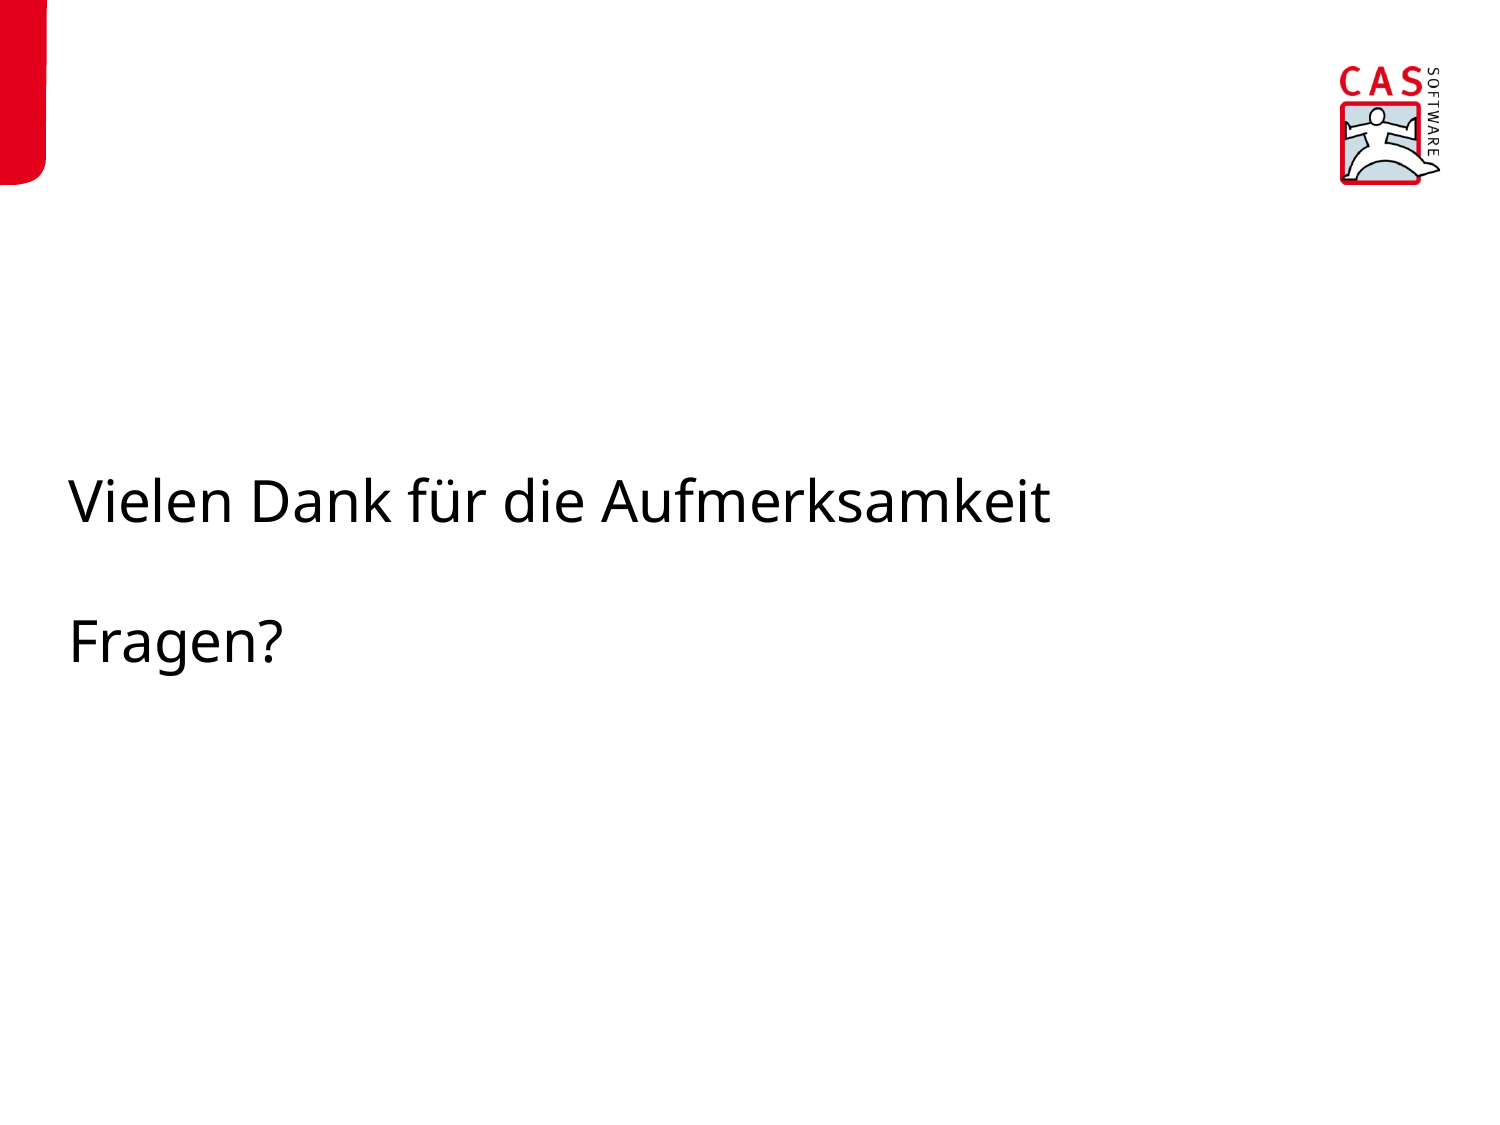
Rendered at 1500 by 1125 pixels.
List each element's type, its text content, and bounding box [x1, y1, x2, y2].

title Vielen Dank für die Aufmerksamkeit Fragen? [53, 397, 1404, 682]
picture [1340, 66, 1441, 185]
